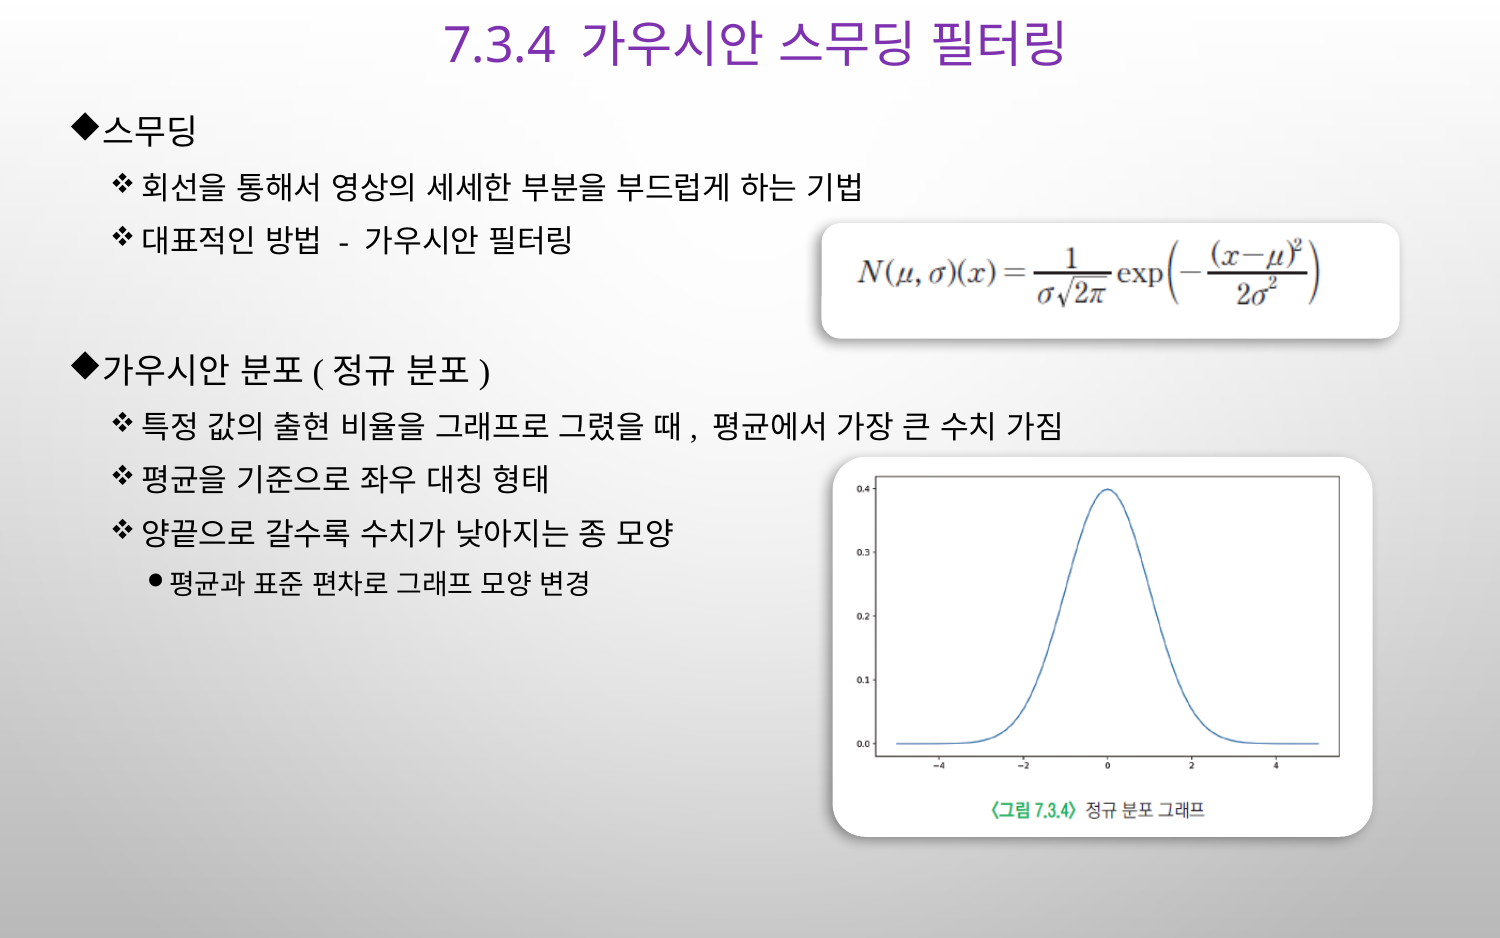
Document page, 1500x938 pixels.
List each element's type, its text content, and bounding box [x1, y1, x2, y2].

picture [0, 0, 1500, 938]
title 7.3.4 가우시안 스무딩 필터링 [53, 3, 1459, 89]
list 스무딩 회선을 통해서 영상의 세세한 부분을 부드럽게 하는 기법 대표적인 방법 - 가우시안 필터링 가우시안 분포(정규 분포) 특정 값의 출현 비율을 그래프로 그렸을 때, 평균에서 가장 큰 수치 가짐 평균을 기준으로 좌우 대칭 형태 양끝으로 갈수록 수치가 낮아지는 종 모양 평균과 표준 편차로 그래프 모양 변경 [53, 94, 1459, 918]
